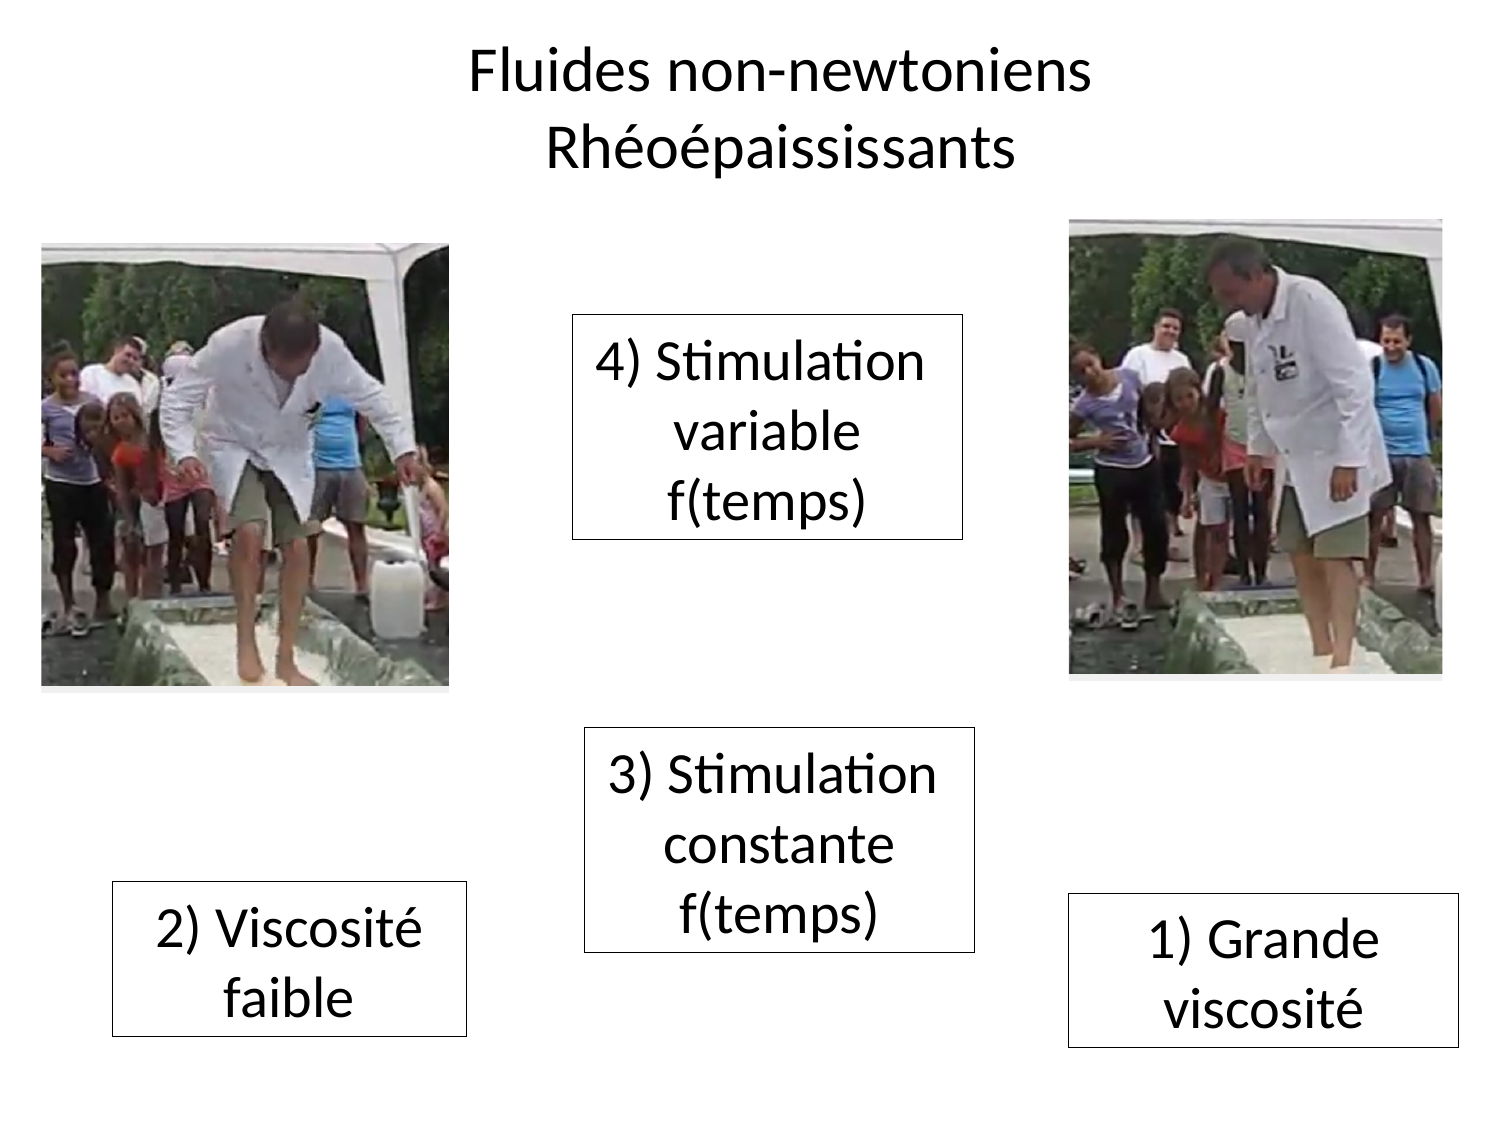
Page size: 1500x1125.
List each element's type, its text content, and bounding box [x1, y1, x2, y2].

text_box 1) Grande viscosité [1068, 893, 1459, 1048]
text_box 4) Stimulation variable f(temps) [572, 314, 963, 540]
title Fluides non-newtoniens Rhéoépaississants [100, 19, 1463, 268]
picture [1068, 219, 1443, 681]
picture [41, 243, 450, 693]
text_box 2) Viscosité faible [112, 881, 467, 1037]
text_box 3) Stimulation constante f(temps) [584, 727, 975, 953]
